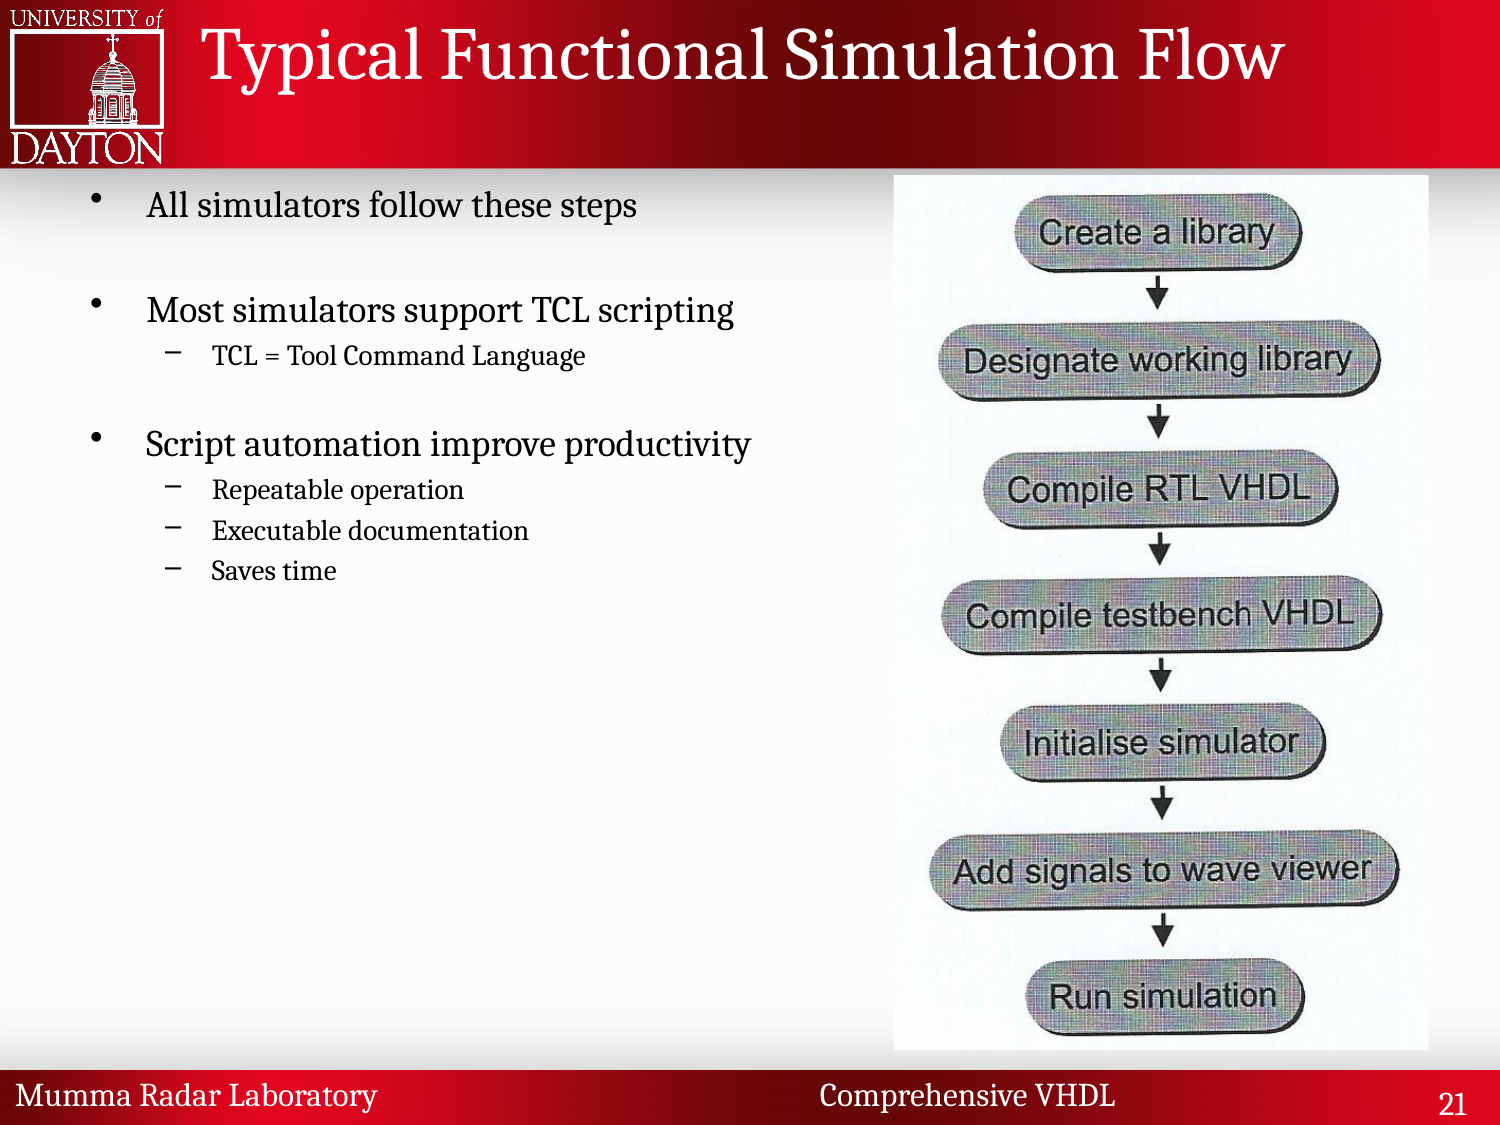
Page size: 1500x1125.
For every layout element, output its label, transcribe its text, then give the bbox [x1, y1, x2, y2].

list All simulators follow these steps Most simulators support TCL scripting TCL = Tool Command Language Script automation improve productivity Repeatable operation Executable documentation Saves time [75, 172, 1488, 1005]
title Typical Functional Simulation Flow [168, 0, 1336, 172]
footer Mumma Radar Laboratory Comprehensive VHDL [0, 1065, 1376, 1125]
picture [0, 0, 1500, 1125]
